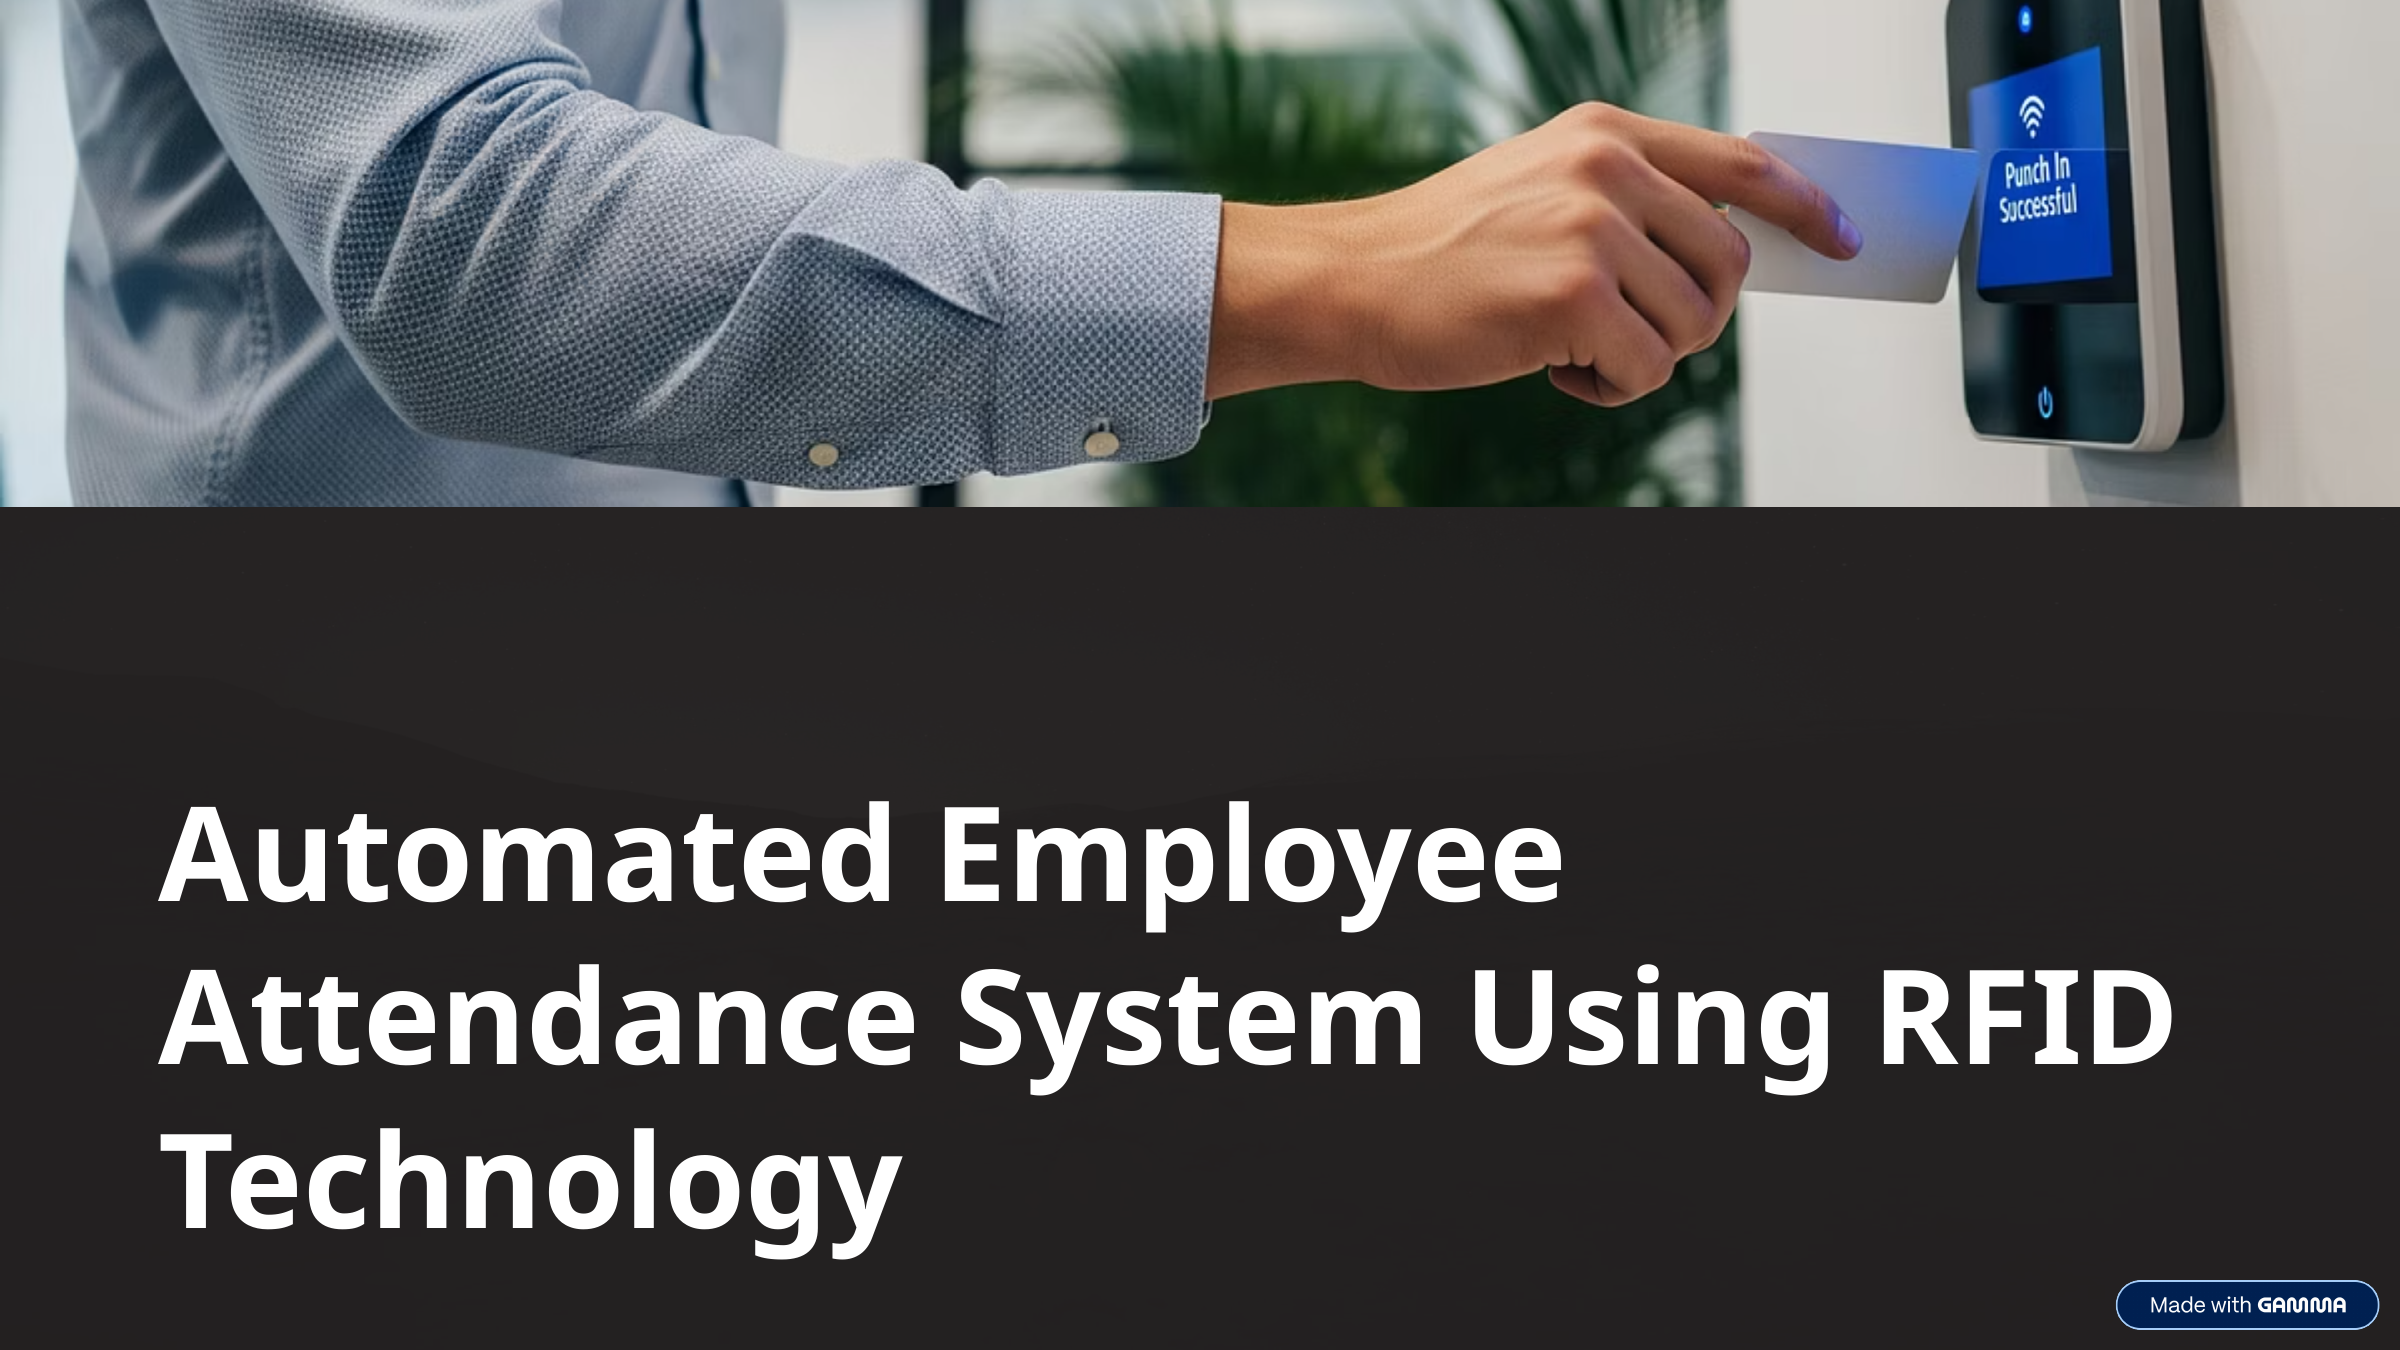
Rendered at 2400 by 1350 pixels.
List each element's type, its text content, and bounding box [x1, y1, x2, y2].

picture [0, 0, 2400, 507]
text_box Automated Employee Attendance System Using RFID Technology [158, 763, 2241, 1093]
picture [2106, 1271, 2389, 1339]
